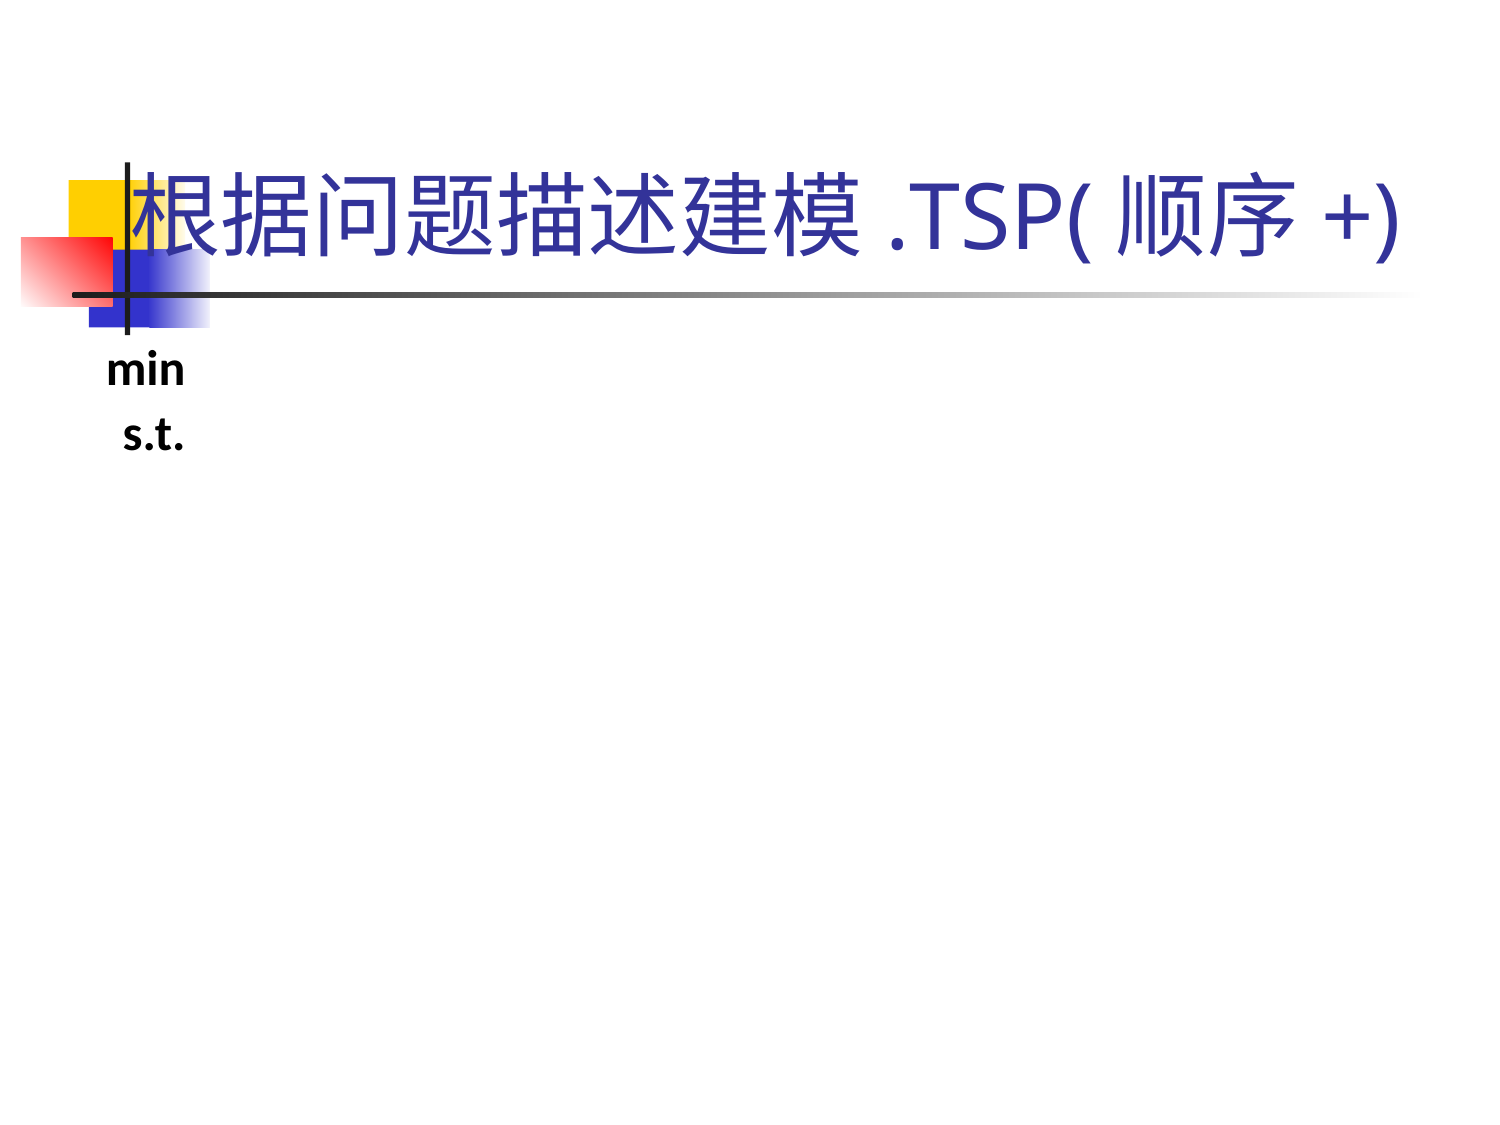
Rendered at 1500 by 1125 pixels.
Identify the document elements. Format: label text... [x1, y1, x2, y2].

title 根据问题描述建模.TSP(顺序+) [64, 35, 1466, 275]
